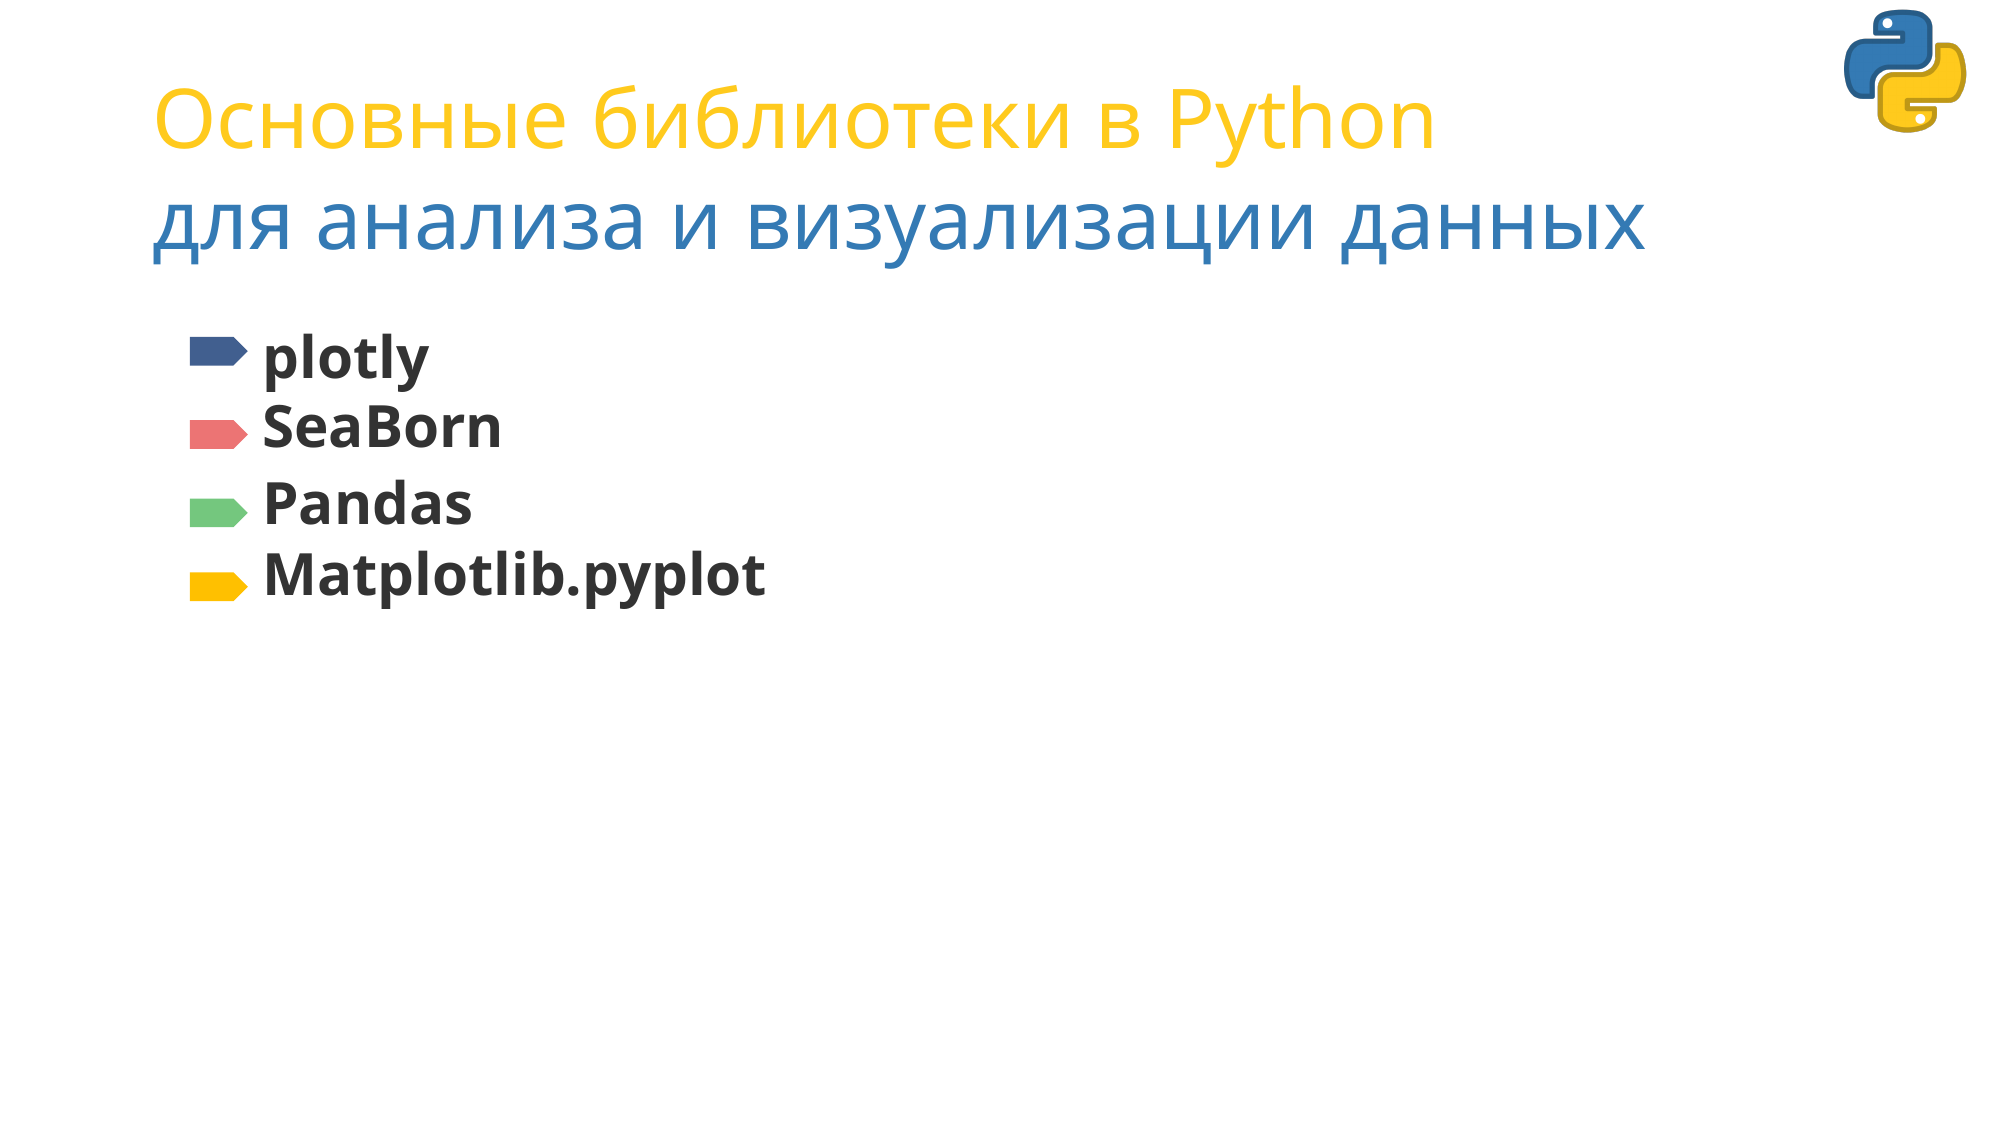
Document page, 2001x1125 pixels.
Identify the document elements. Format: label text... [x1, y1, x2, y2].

title Основные библиотеки в Python для анализа и визуализации данных [137, 59, 1863, 278]
text_box [188, 571, 247, 603]
text_box Pandas [247, 458, 1248, 529]
text_box Matplotlib.pyplot [247, 529, 1248, 615]
text_box [188, 419, 247, 450]
text_box plotly [247, 313, 1248, 398]
picture [1839, 5, 1971, 137]
text_box [188, 497, 247, 529]
text_box [188, 335, 247, 367]
text_box SeaBorn [247, 398, 1248, 458]
